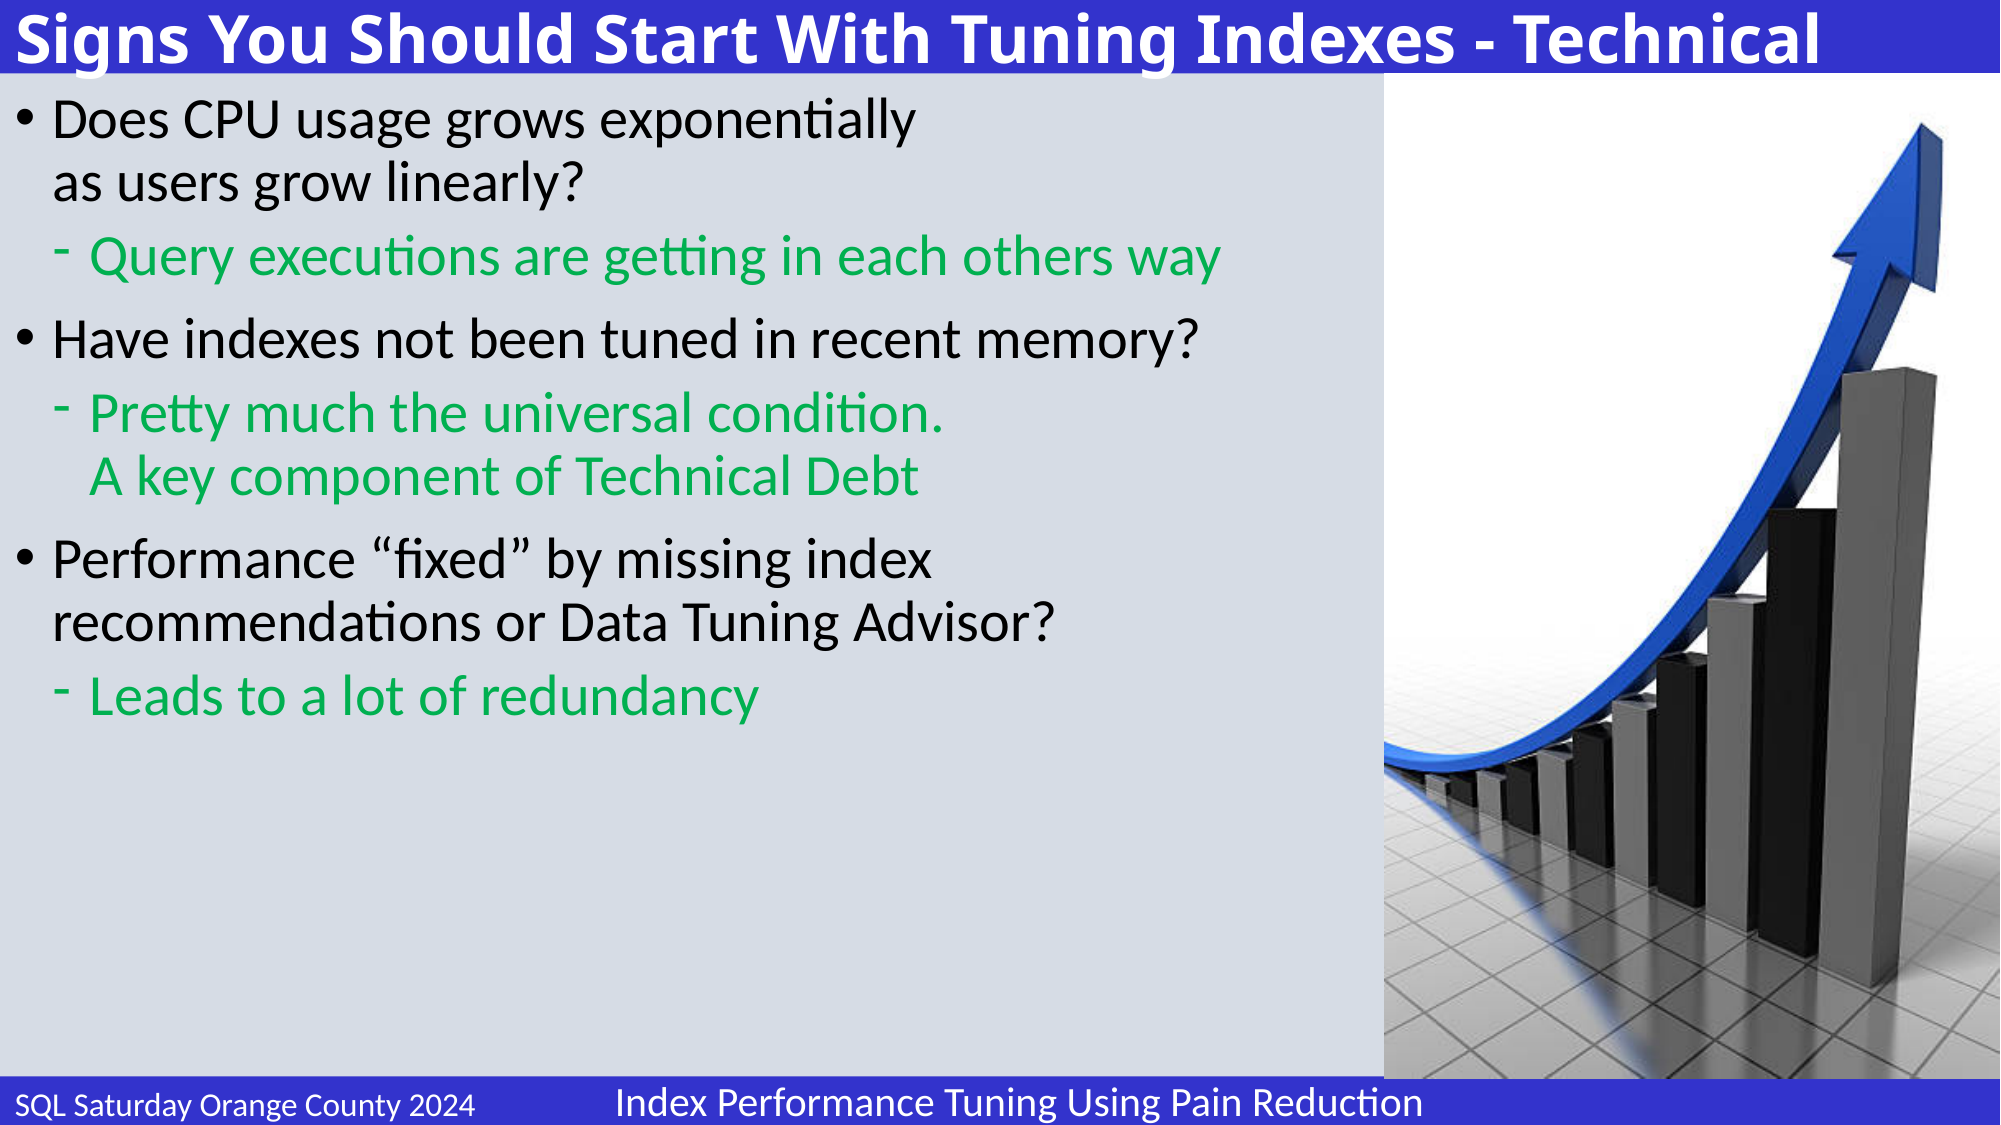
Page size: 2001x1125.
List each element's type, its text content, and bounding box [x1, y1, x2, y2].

list Does CPU usage grows exponentially as users grow linearly? Query executions are getting in each others way Have indexes not been tuned in recent memory? Pretty much the universal condition. A key component of Technical Debt Performance “fixed” by missing index recommendations or Data Tuning Advisor? Leads to a lot of redundancy [0, 74, 1383, 1077]
title Signs You Should Start With Tuning Indexes - Technical [0, 0, 2000, 74]
picture [1383, 73, 2000, 1079]
